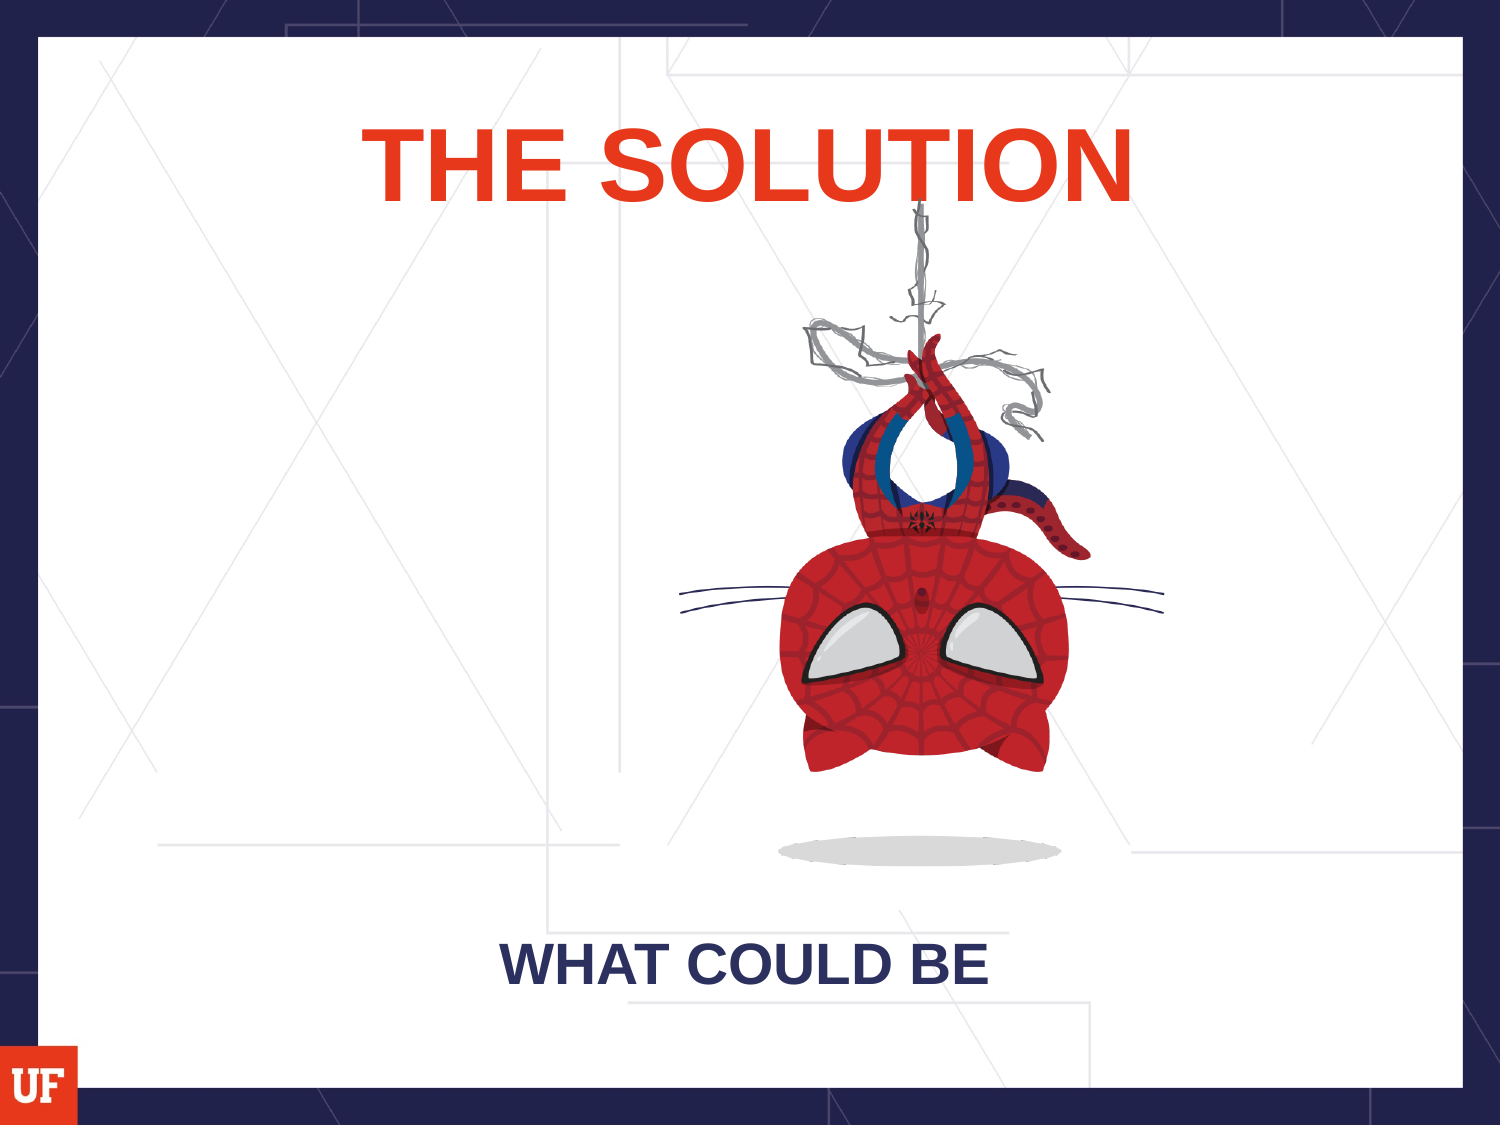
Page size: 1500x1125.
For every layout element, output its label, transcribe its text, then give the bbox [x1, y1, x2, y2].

title THE SOLUTION [75, 60, 1424, 260]
text_box WHAT COULD BE [66, 919, 1424, 1004]
picture [0, 0, 1500, 1125]
